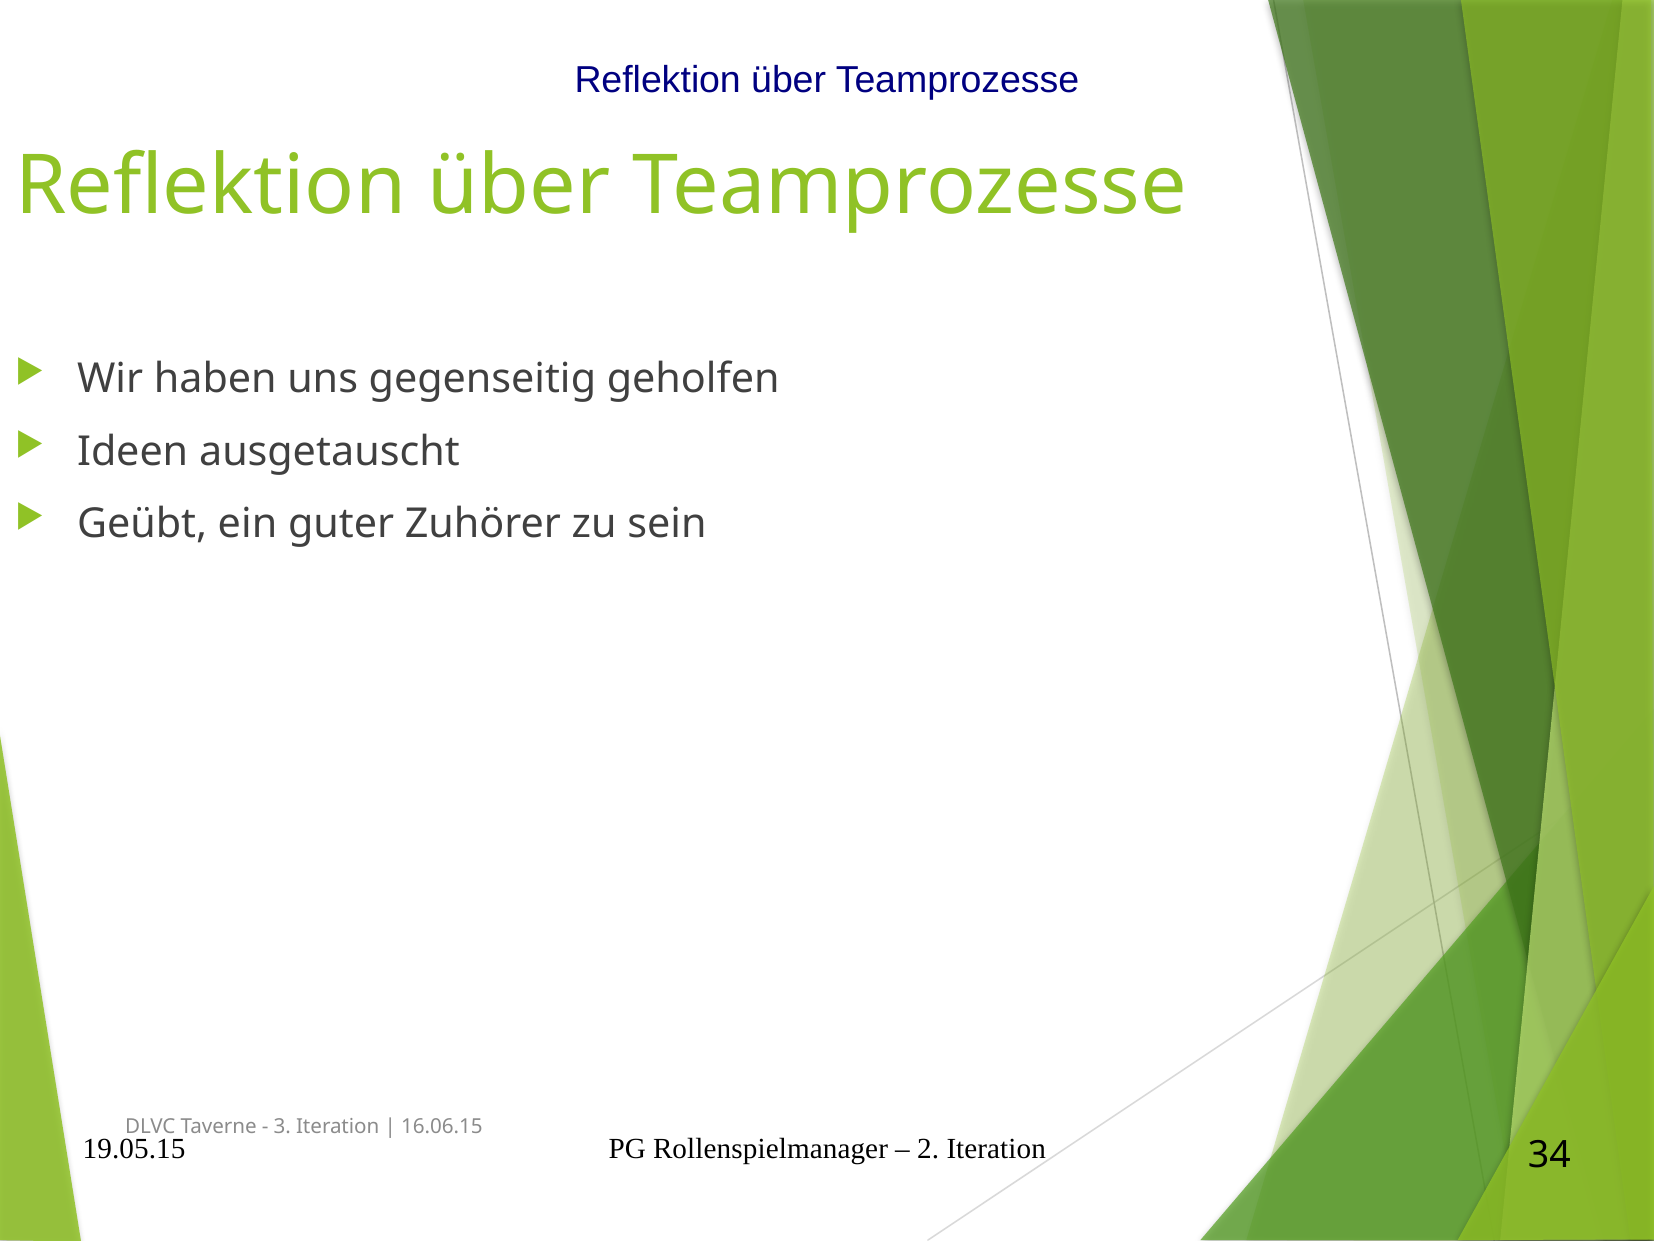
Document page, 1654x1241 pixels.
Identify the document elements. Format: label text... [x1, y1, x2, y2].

text_box Reflektion über Teamprozesse [559, 47, 1094, 107]
text_box PG Rollenspielmanager – 2. Iteration [565, 1129, 1090, 1216]
title Reflektion über Teamprozesse [0, 123, 1489, 346]
text_box 19.05.15 [82, 1129, 468, 1216]
footer DLVC Taverne - 3. Iteration | 16.06.15 [110, 1092, 947, 1159]
text_box 34 [1185, 1129, 1571, 1216]
list Wir haben uns gegenseitig geholfen Ideen ausgetauscht Geübt, ein guter Zuhörer zu sein [0, 343, 1455, 1063]
